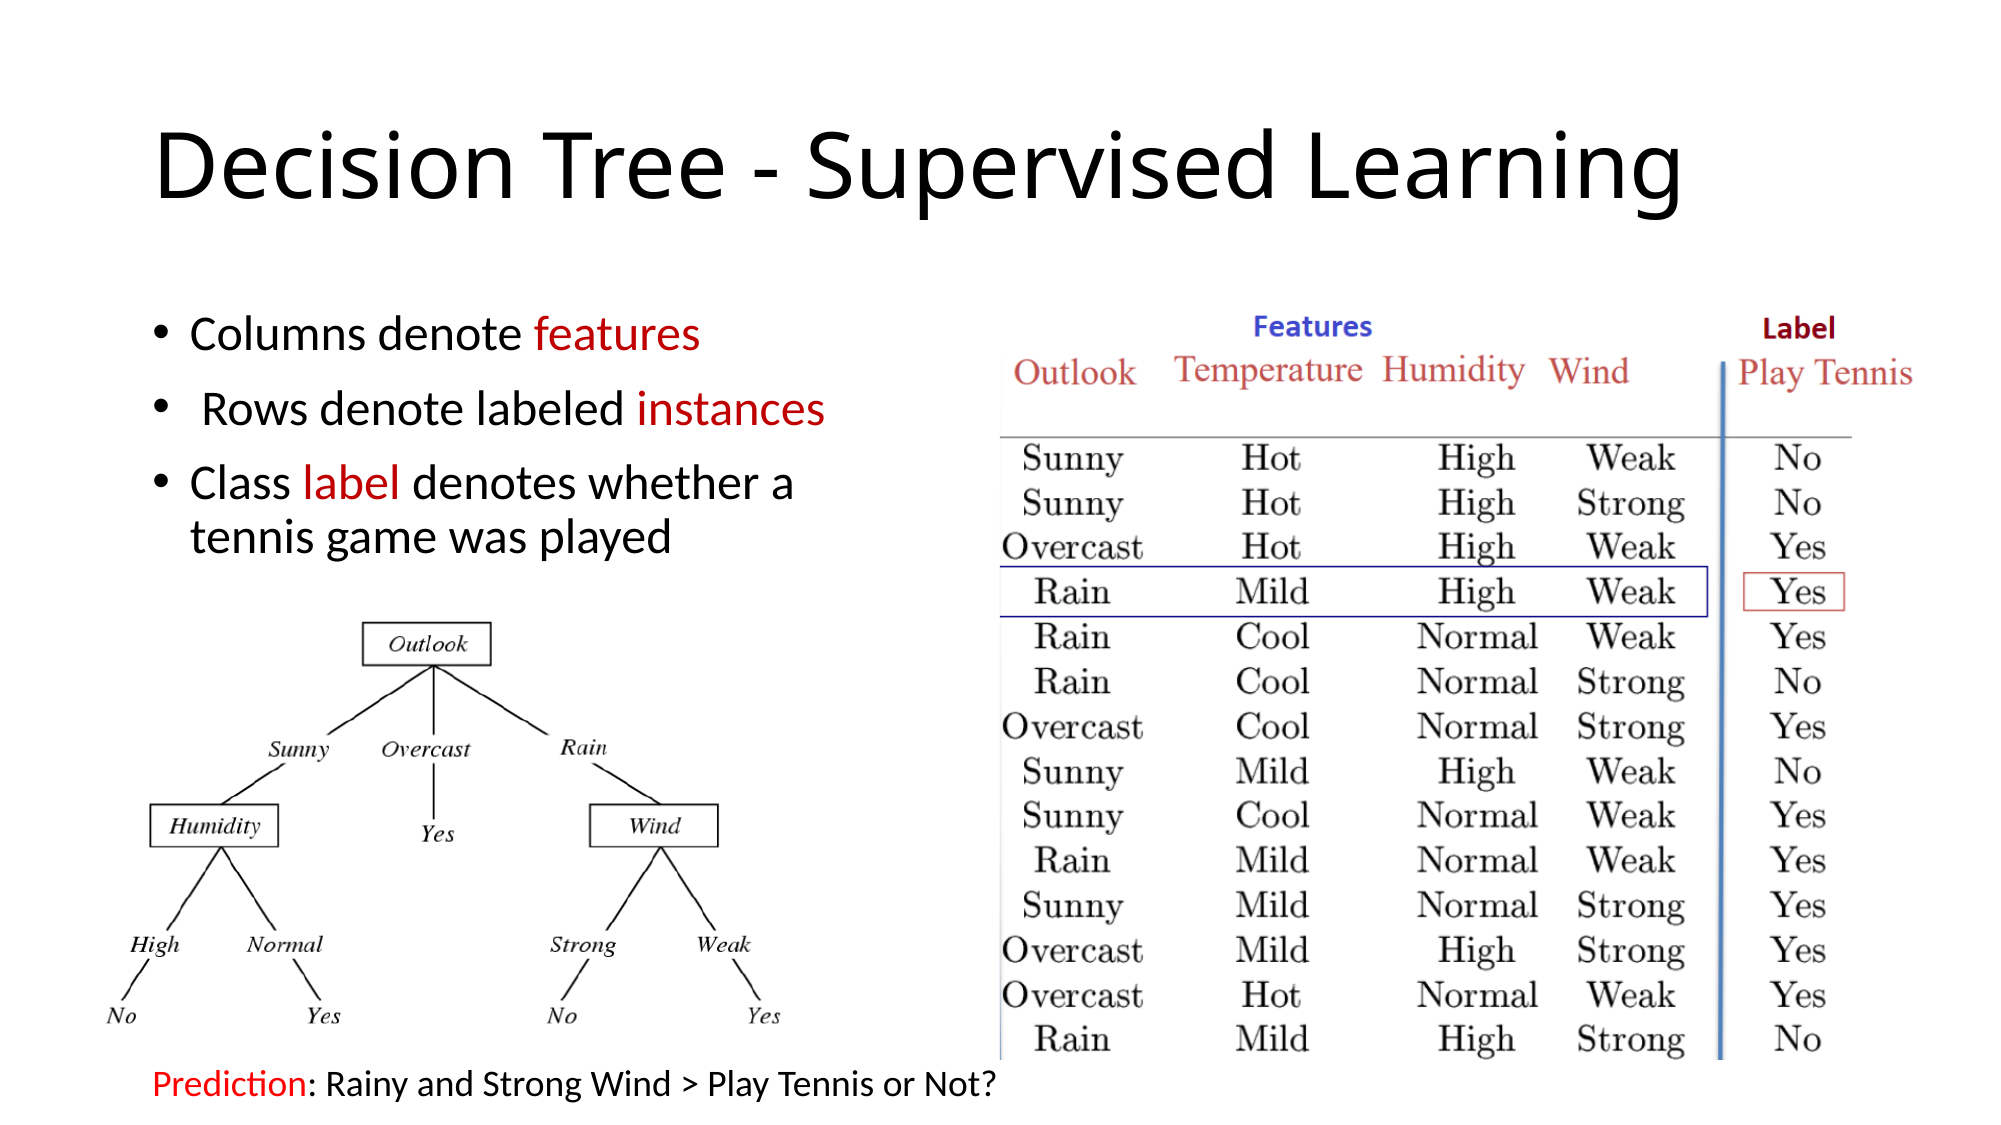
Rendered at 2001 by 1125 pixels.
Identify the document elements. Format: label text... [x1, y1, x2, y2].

list Columns denote features Rows denote labeled instances Class label denotes whether a tennis game was played [137, 299, 911, 1014]
text_box Prediction: Rainy and Strong Wind > Play Tennis or Not? [137, 1051, 1138, 1112]
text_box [999, 299, 1926, 1060]
picture [56, 619, 802, 1049]
title Decision Tree - Supervised Learning [137, 59, 1863, 278]
